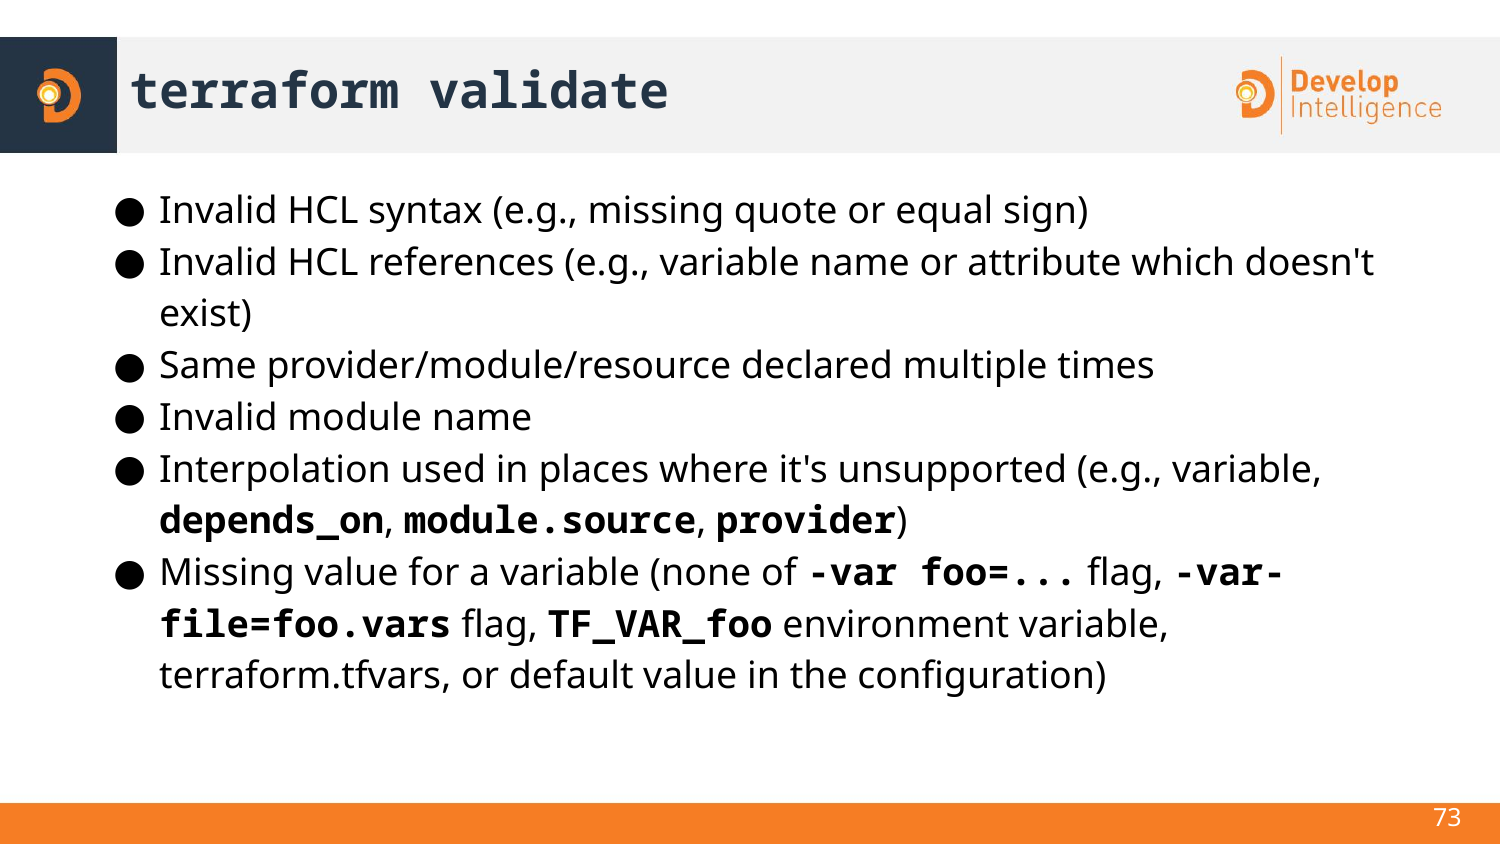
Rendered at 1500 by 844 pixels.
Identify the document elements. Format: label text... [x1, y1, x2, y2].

slide_number <number> [1396, 800, 1499, 838]
title terraform validate [118, 36, 1500, 148]
picture [0, 0, 1500, 844]
list Invalid HCL syntax (e.g., missing quote or equal sign) Invalid HCL references (e.g., variable name or attribute which doesn't exist) Same provider/module/resource declared multiple times Invalid module name Interpolation used in places where it's unsupported (e.g., variable, depends_on, module.source, provider) Missing value for a variable (none of -var foo=... flag, -var-file=foo.vars flag, TF_VAR_foo environment variable, terraform.tfvars, or default value in the configuration) [102, 173, 1396, 758]
